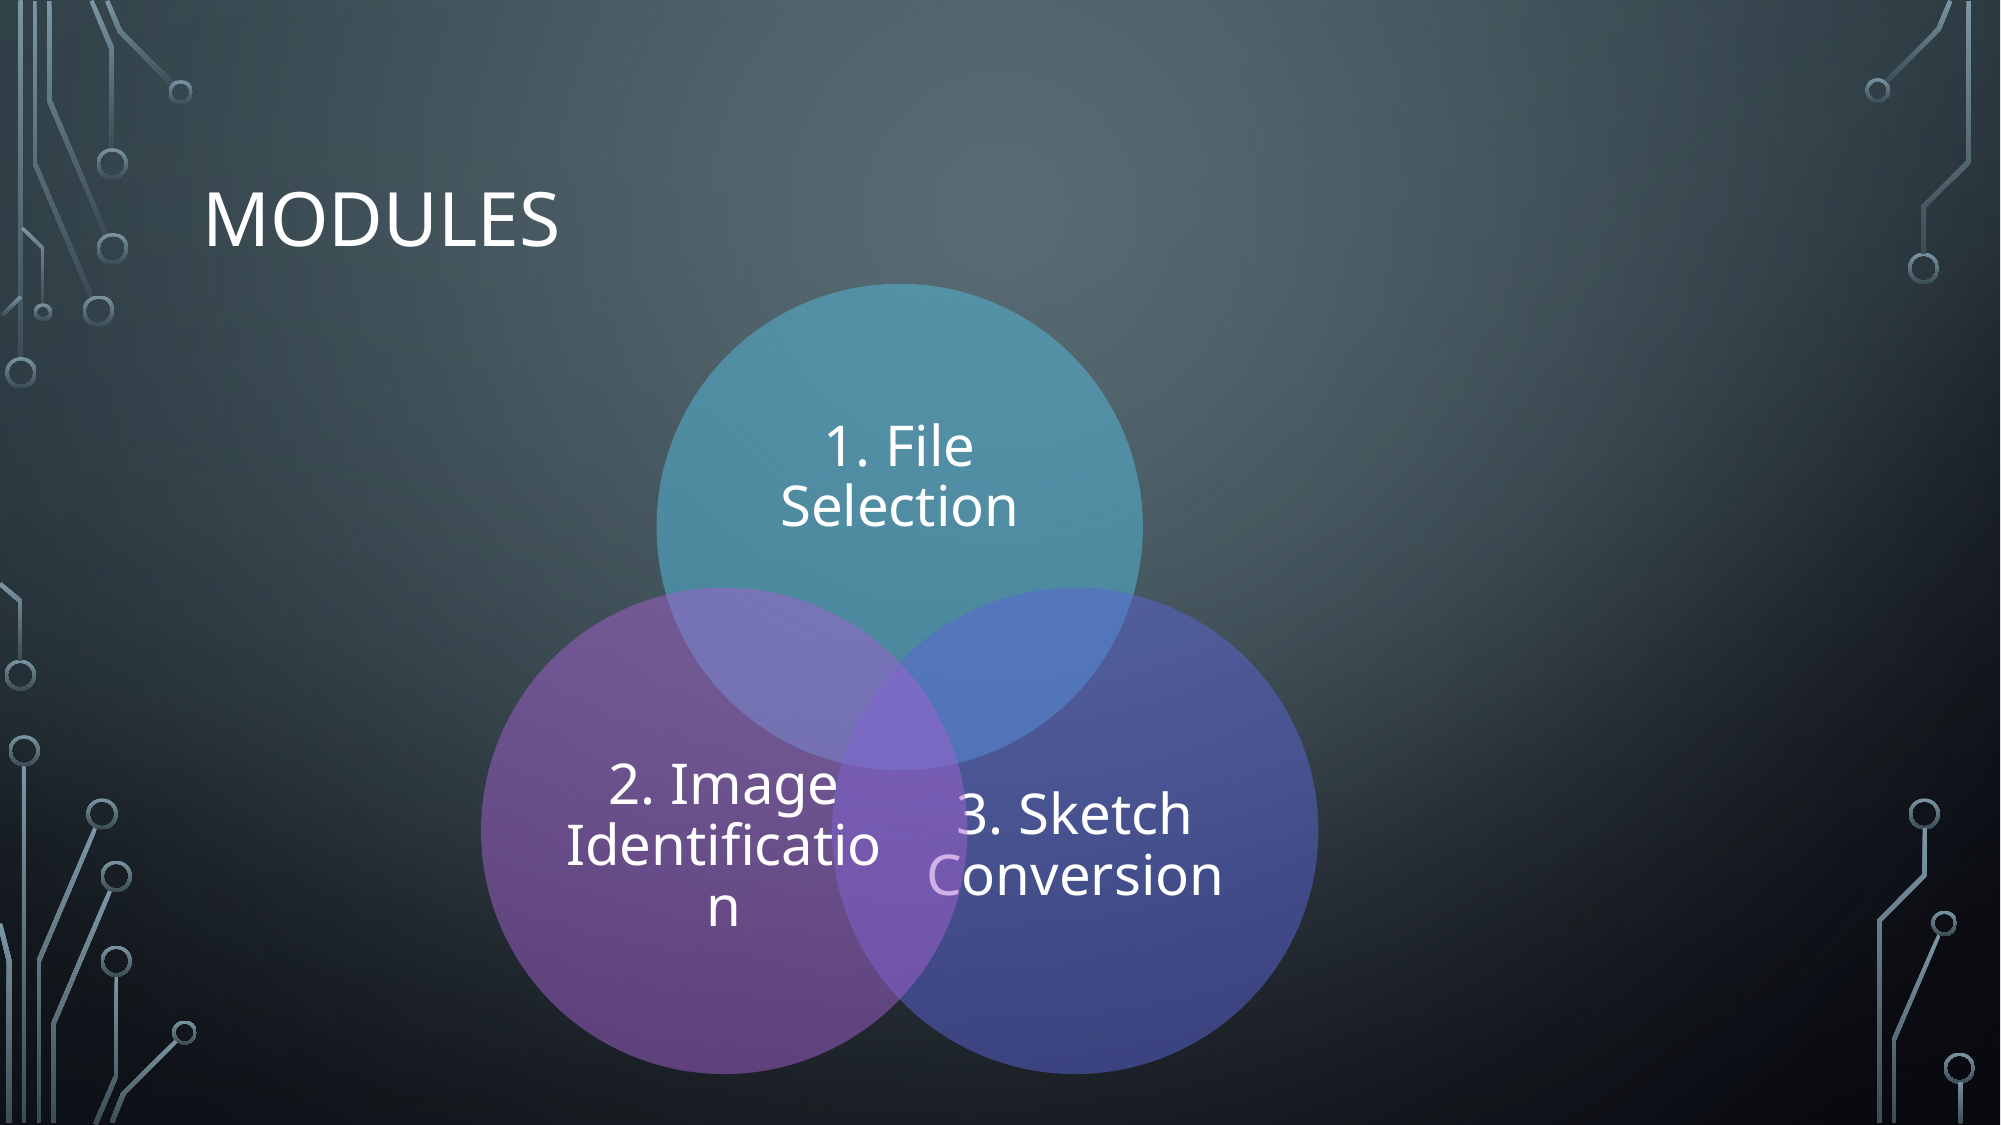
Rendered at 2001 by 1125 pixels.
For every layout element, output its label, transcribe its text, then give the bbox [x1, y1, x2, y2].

title Modules [187, 101, 1813, 344]
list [86, 273, 1713, 1085]
